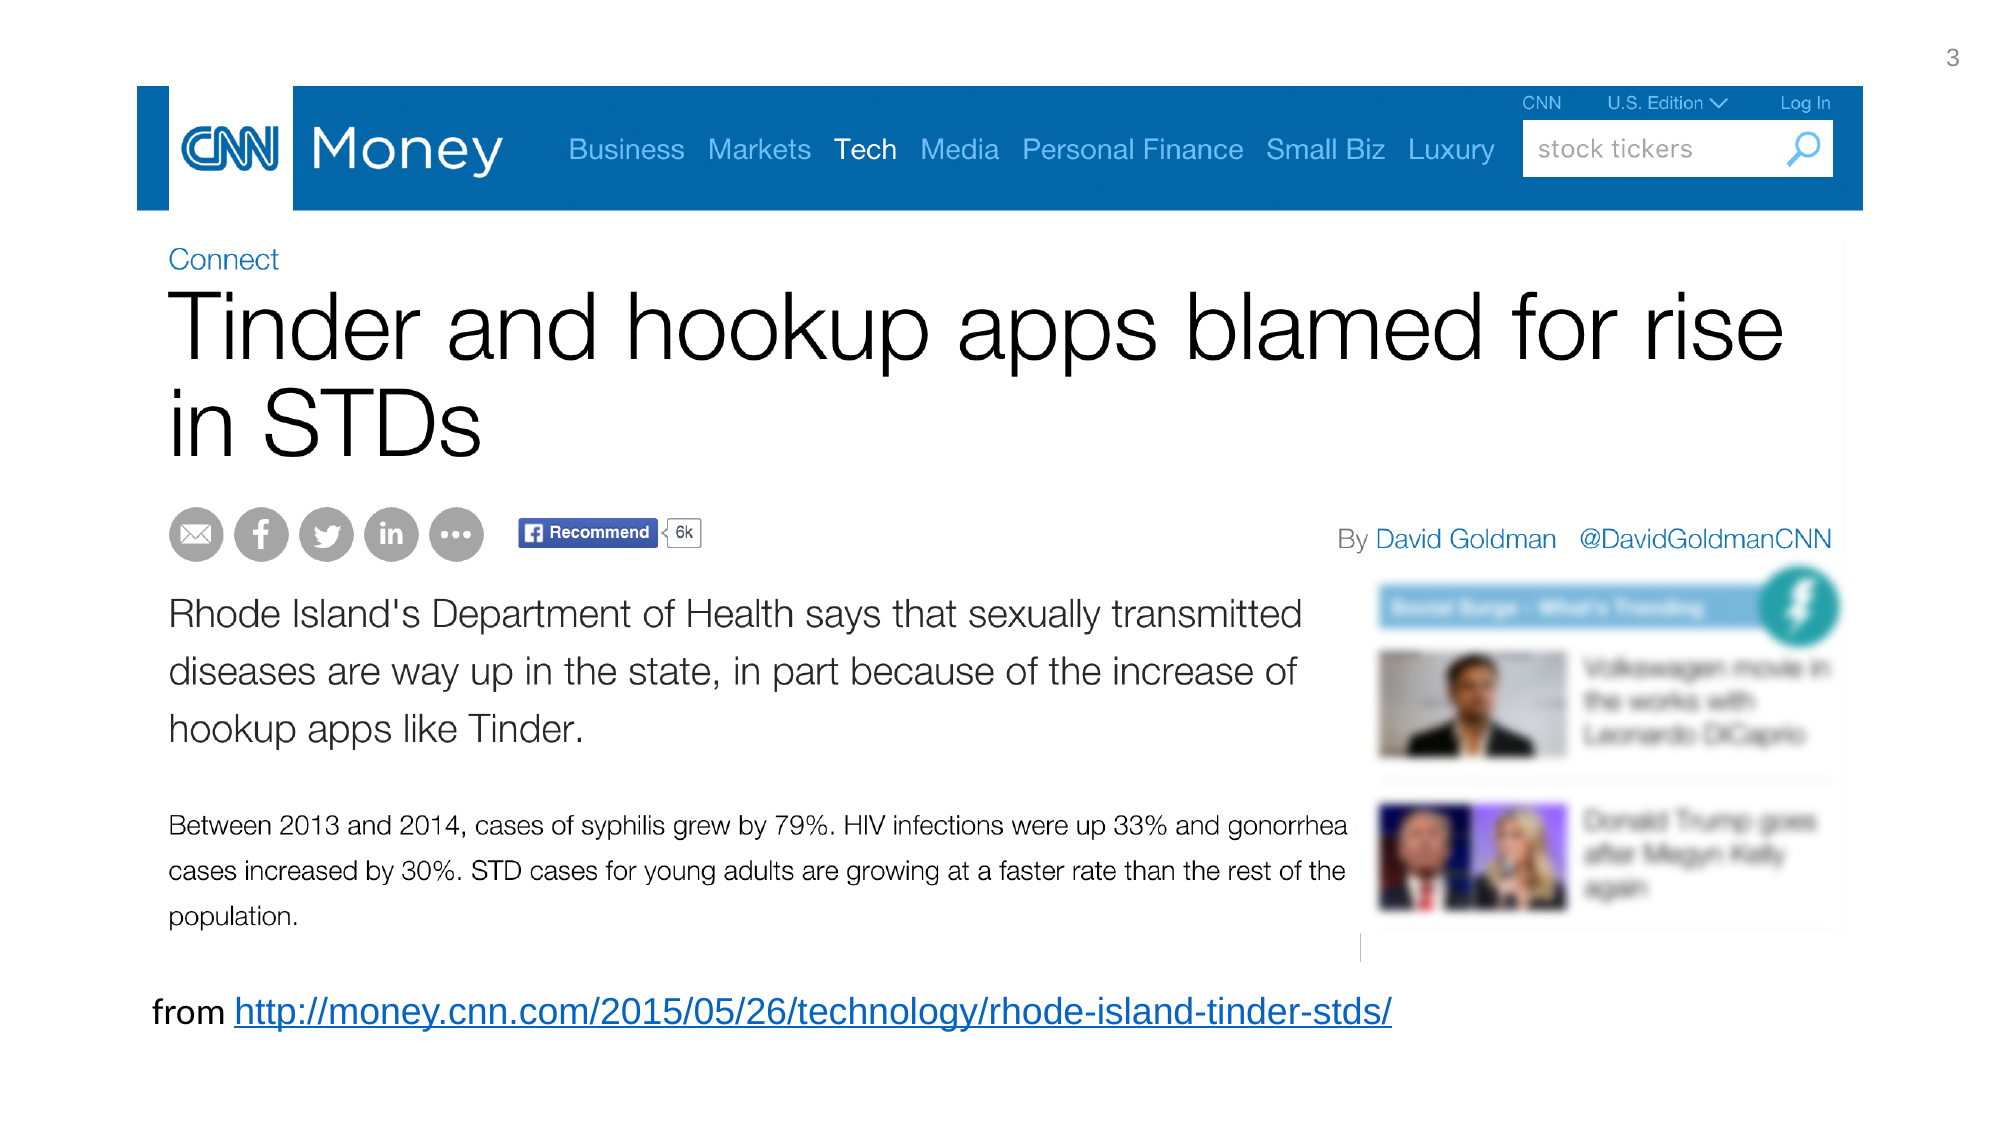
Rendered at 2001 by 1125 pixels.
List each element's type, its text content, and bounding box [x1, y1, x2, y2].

slide_number 3 [1524, 26, 1975, 87]
text_box from http://money.cnn.com/2015/05/26/technology/rhode-island-tinder-stds/ [137, 979, 1863, 1040]
picture [137, 86, 1863, 962]
